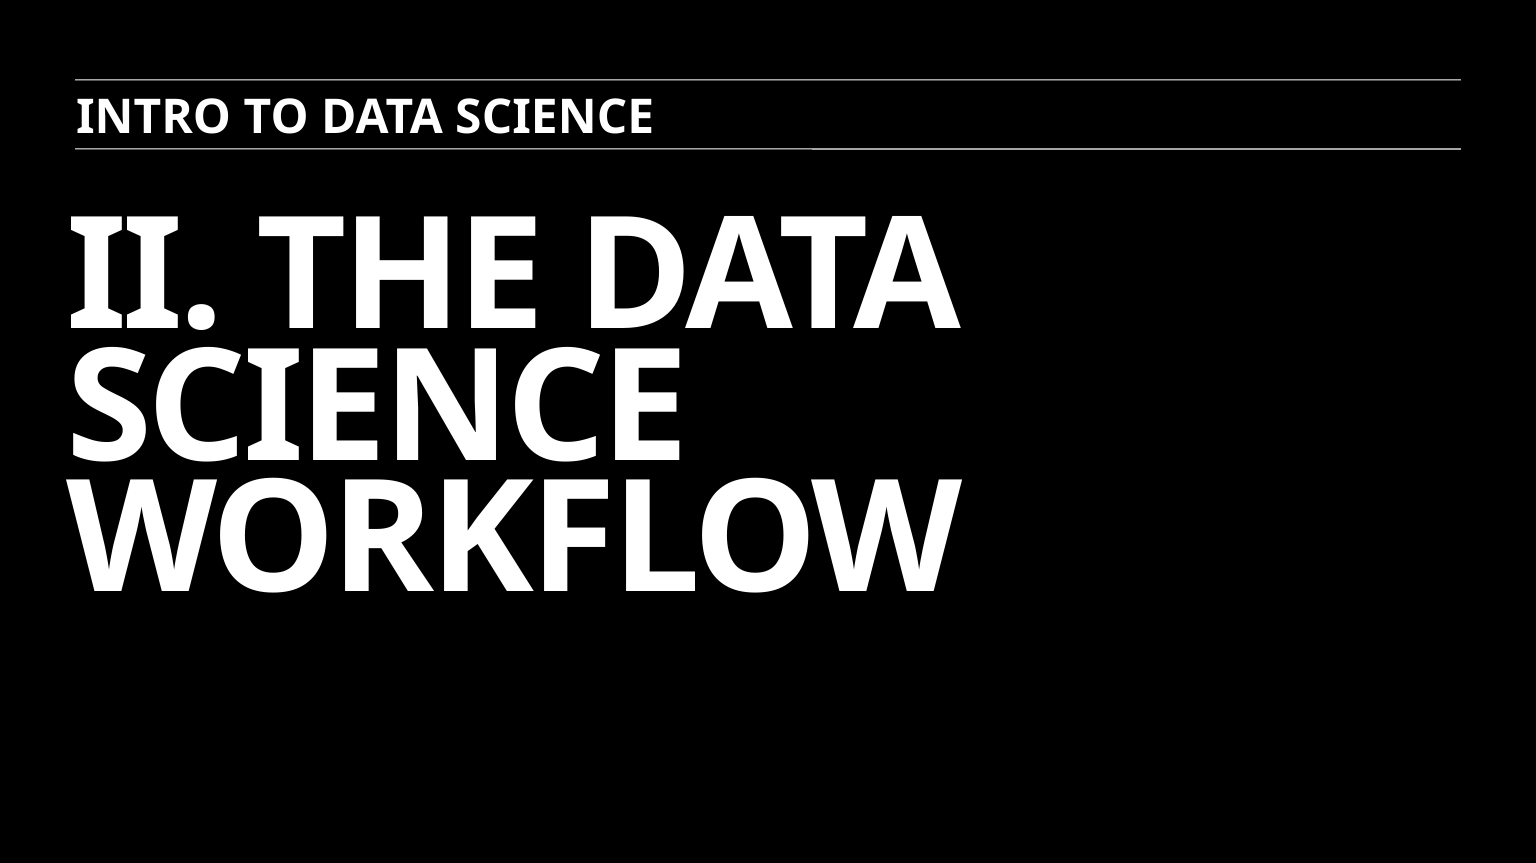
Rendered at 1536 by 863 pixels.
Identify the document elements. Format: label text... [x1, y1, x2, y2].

title Ii. The data science workflow [55, 218, 1438, 519]
list INTRO TO DATA SCIENCE [60, 81, 1111, 132]
